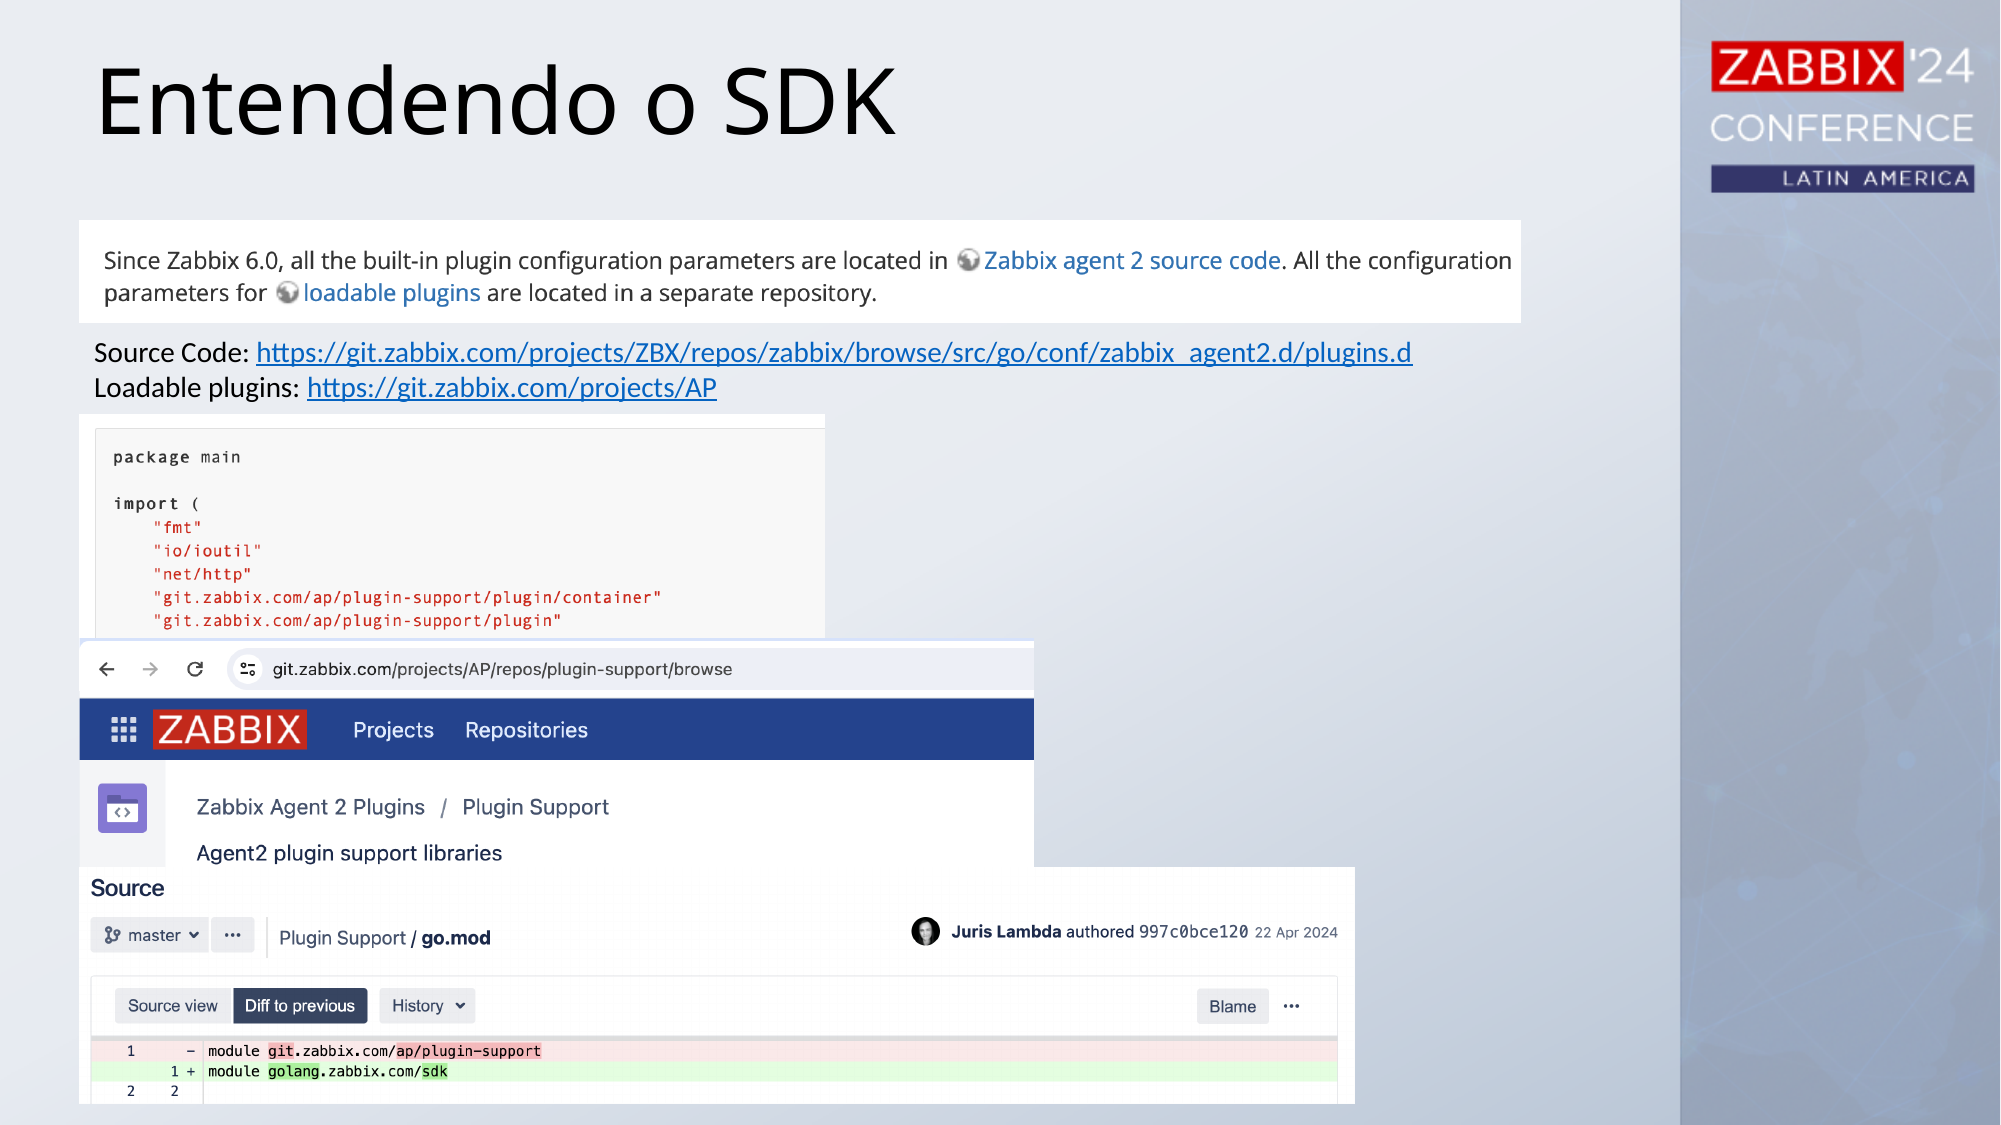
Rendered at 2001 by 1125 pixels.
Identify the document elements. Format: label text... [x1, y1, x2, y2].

picture [0, 0, 2001, 1125]
text_box Entendendo o SDK [79, 48, 1612, 179]
text_box Source Code: https://git.zabbix.com/projects/ZBX/repos/zabbix/browse/src/go/conf/zabbix_agent2.d/plugins.d Loadable plugins: https://git.zabbix.com/projects/AP [79, 325, 1612, 411]
